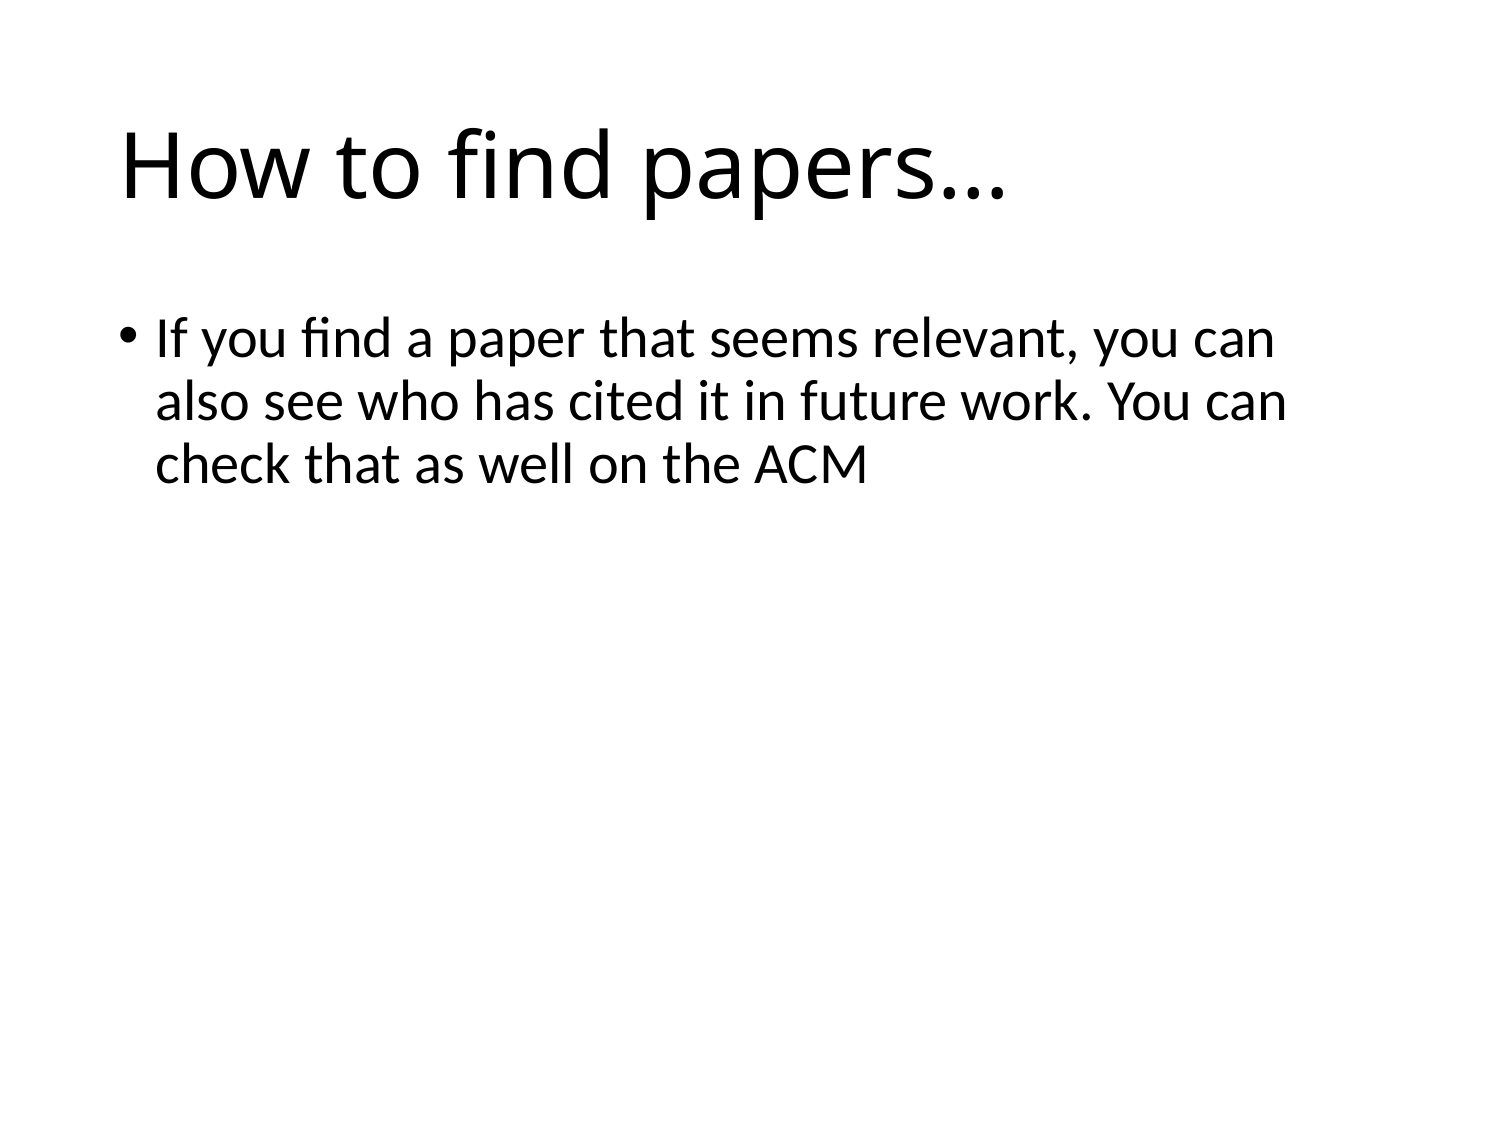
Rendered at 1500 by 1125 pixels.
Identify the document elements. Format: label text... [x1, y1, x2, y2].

list If you find a paper that seems relevant, you can also see who has cited it in future work. You can check that as well on the ACM [103, 299, 1397, 1014]
title How to find papers… [103, 59, 1397, 278]
